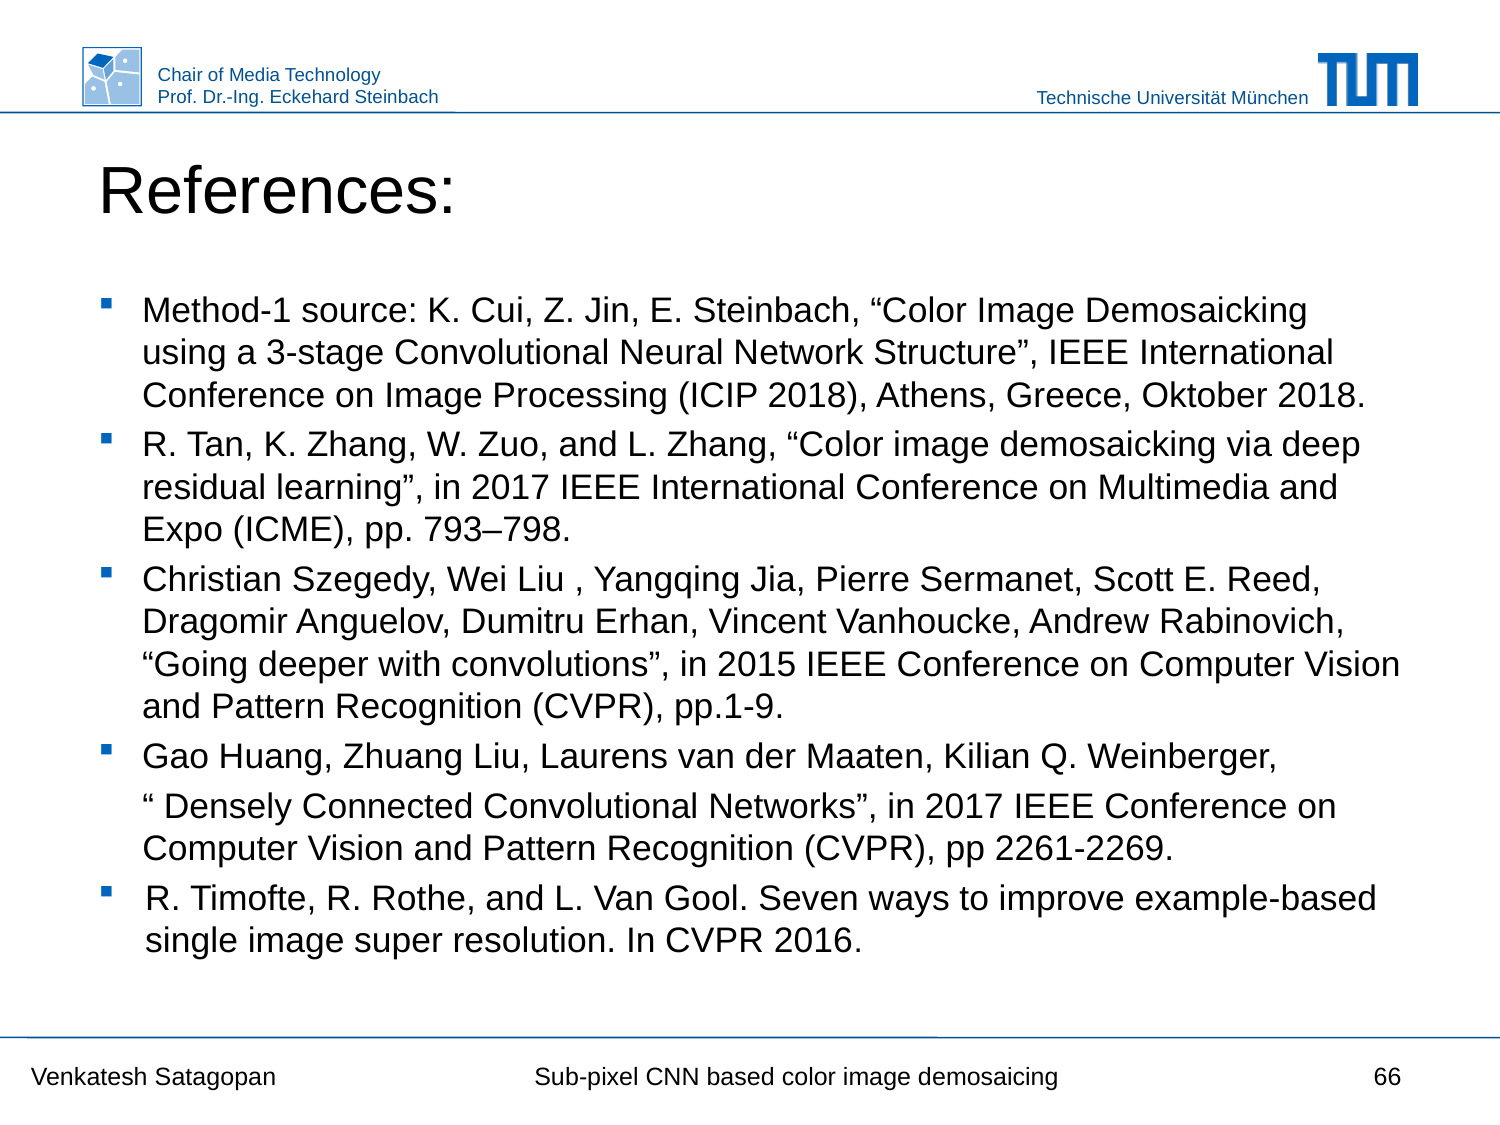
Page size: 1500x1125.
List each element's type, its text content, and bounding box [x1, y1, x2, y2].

list Method-1 source: K. Cui, Z. Jin, E. Steinbach, “Color Image Demosaicking using a 3-stage Convolutional Neural Network Structure”, IEEE International Conference on Image Processing (ICIP 2018), Athens, Greece, Oktober 2018. R. Tan, K. Zhang, W. Zuo, and L. Zhang, “Color image demosaicking via deep residual learning”, in 2017 IEEE International Conference on Multimedia and Expo (ICME), pp. 793–798. Christian Szegedy, Wei Liu , Yangqing Jia, Pierre Sermanet, Scott E. Reed, Dragomir Anguelov, Dumitru Erhan, Vincent Vanhoucke, Andrew Rabinovich, “Going deeper with convolutions”, in 2015 IEEE Conference on Computer Vision and Pattern Recognition (CVPR), pp.1-9. Gao Huang, Zhuang Liu, Laurens van der Maaten, Kilian Q. Weinberger, “ Densely Connected Convolutional Networks”, in 2017 IEEE Conference on Computer Vision and Pattern Recognition (CVPR), pp 2261-2269. R. Timofte, R. Rothe, and L. Van Gool. Seven ways to improve example-based single image super resolution. In CVPR 2016. [83, 279, 1417, 1013]
footer Venkatesh Satagopan Sub-pixel CNN based color image demosaicing [15, 1049, 1190, 1101]
title References: [83, 139, 1417, 239]
slide_number 66 [1219, 1049, 1417, 1101]
picture [1318, 53, 1418, 106]
